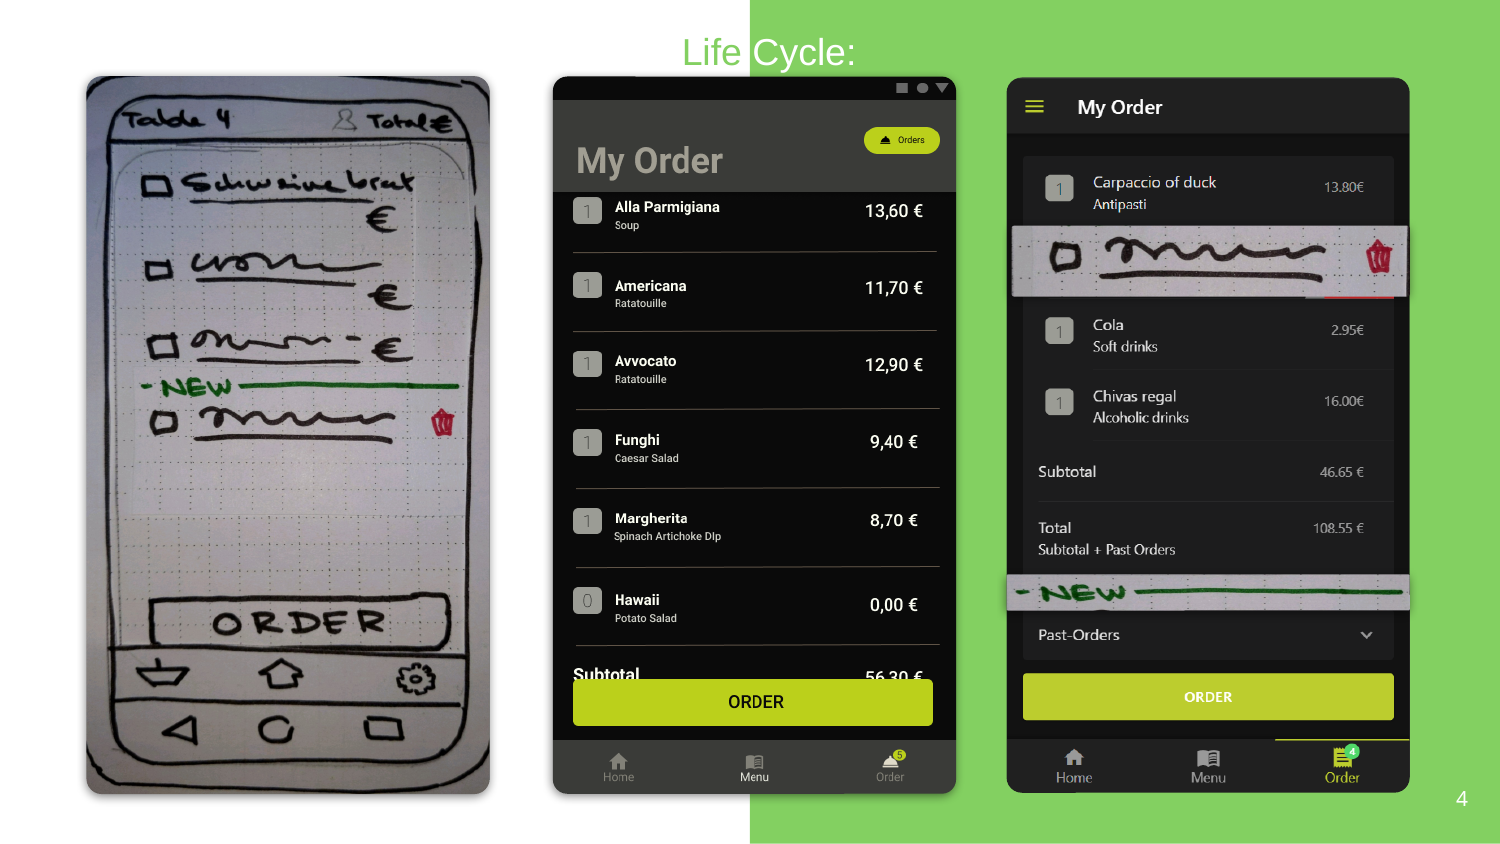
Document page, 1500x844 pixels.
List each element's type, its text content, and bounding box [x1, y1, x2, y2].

picture [552, 76, 957, 794]
picture [1006, 77, 1411, 793]
slide_number ‹#› [1392, 767, 1483, 833]
picture [86, 75, 490, 795]
text_box Life Cycle: [666, 6, 879, 74]
